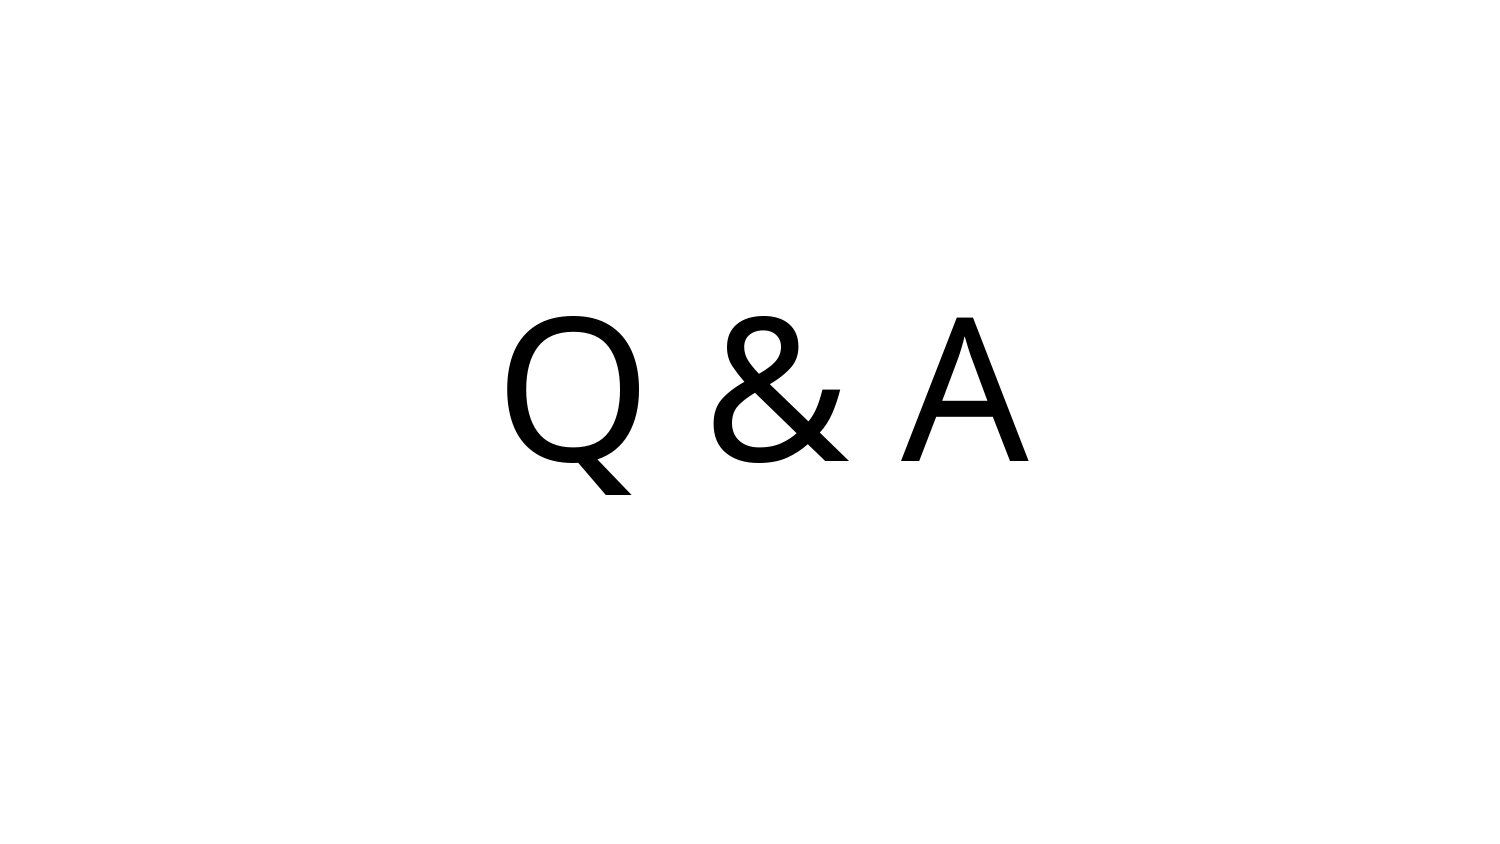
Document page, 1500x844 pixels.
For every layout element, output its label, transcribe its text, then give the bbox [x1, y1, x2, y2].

title Q & A [97, 88, 1429, 675]
